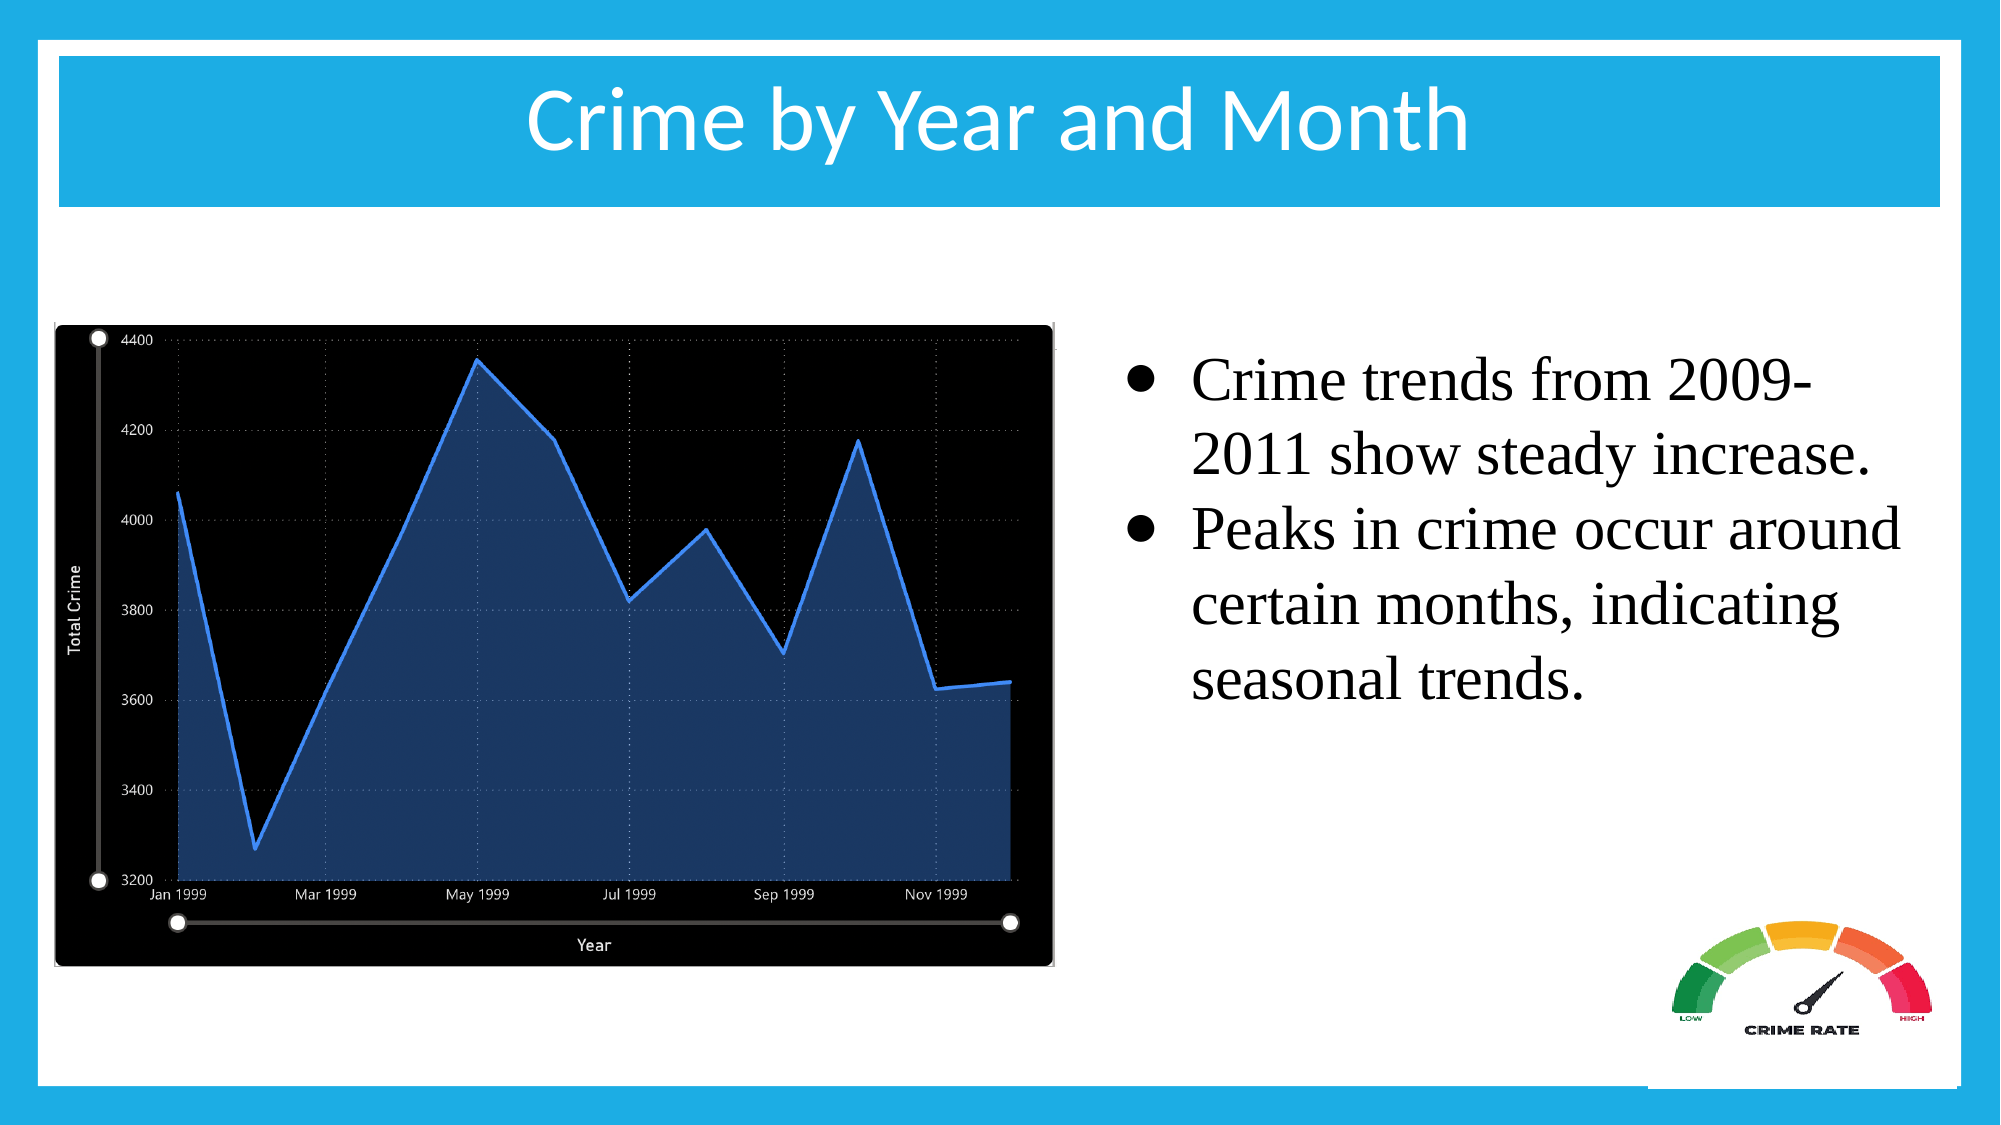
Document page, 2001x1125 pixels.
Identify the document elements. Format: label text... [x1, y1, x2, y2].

picture [1648, 866, 1958, 1090]
text_box Crime by Year and Month [54, 51, 1945, 212]
text_box Crime trends from 2009-2011 show steady increase. Peaks in crime occur around certain months, indicating seasonal trends. [1101, 322, 1945, 854]
picture [54, 322, 1057, 967]
